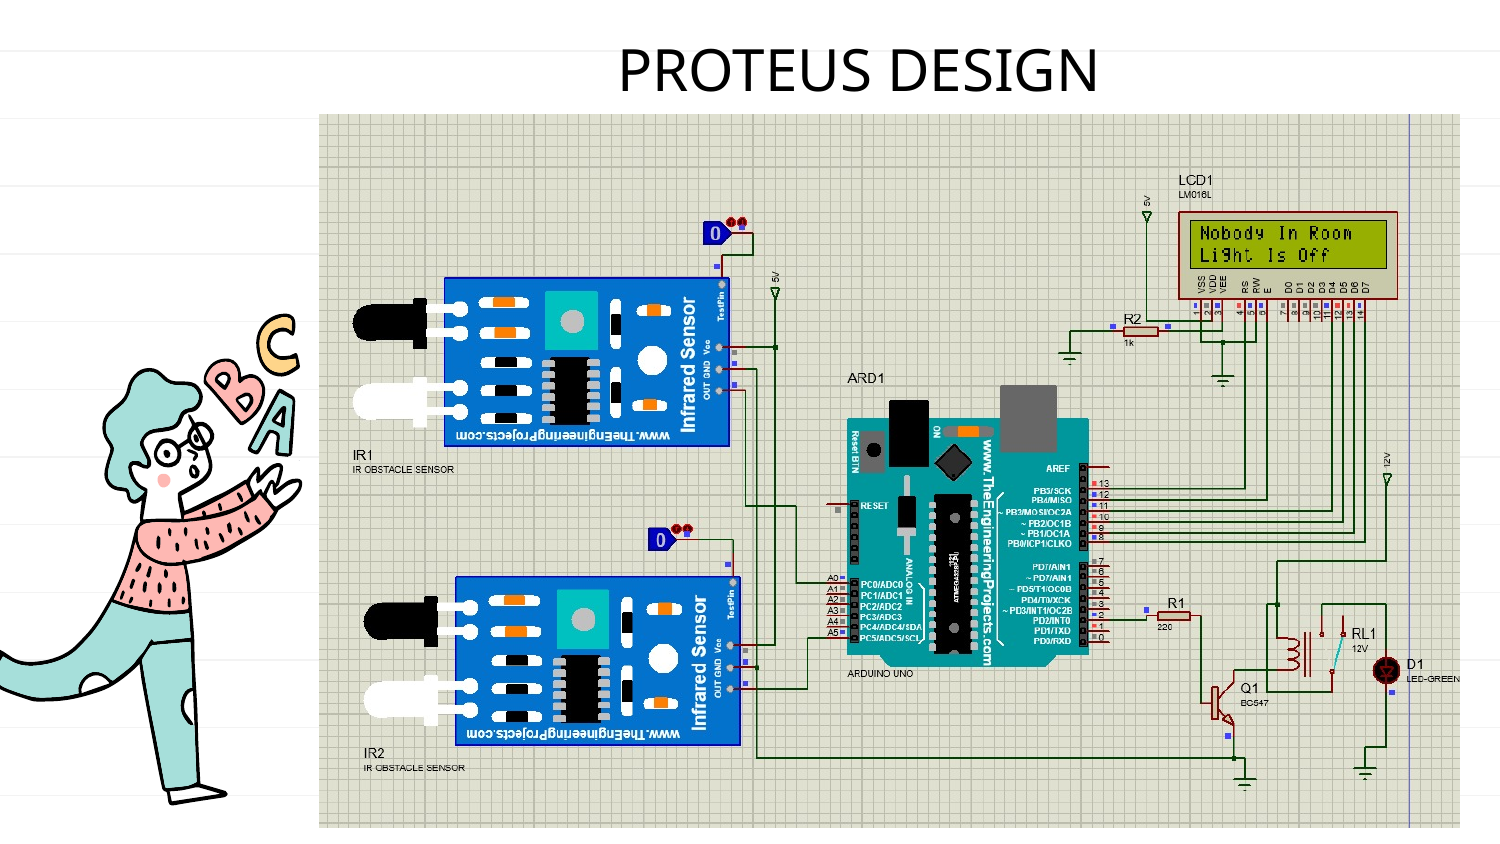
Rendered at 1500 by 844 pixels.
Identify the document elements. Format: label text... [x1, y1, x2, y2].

picture [319, 113, 1461, 828]
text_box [0, 347, 314, 810]
text_box PROTEUS DESIGN [400, 25, 1333, 110]
